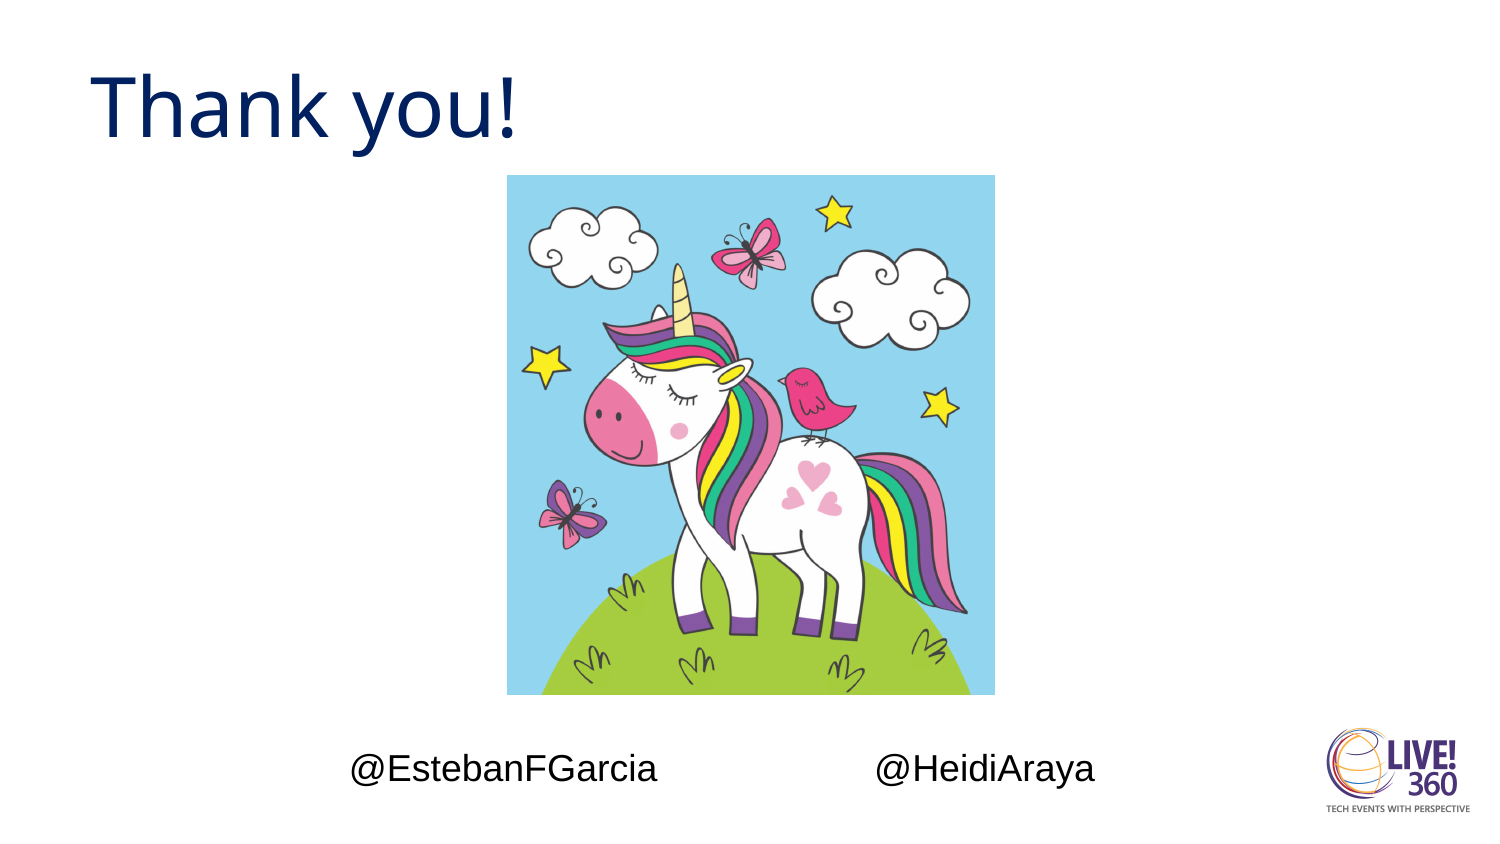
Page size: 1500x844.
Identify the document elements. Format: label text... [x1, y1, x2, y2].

picture [0, 0, 1500, 844]
text_box @EstebanFGarcia [333, 736, 784, 797]
title Thank you! [74, 33, 1426, 175]
text_box @HeidiAraya [859, 736, 1310, 797]
